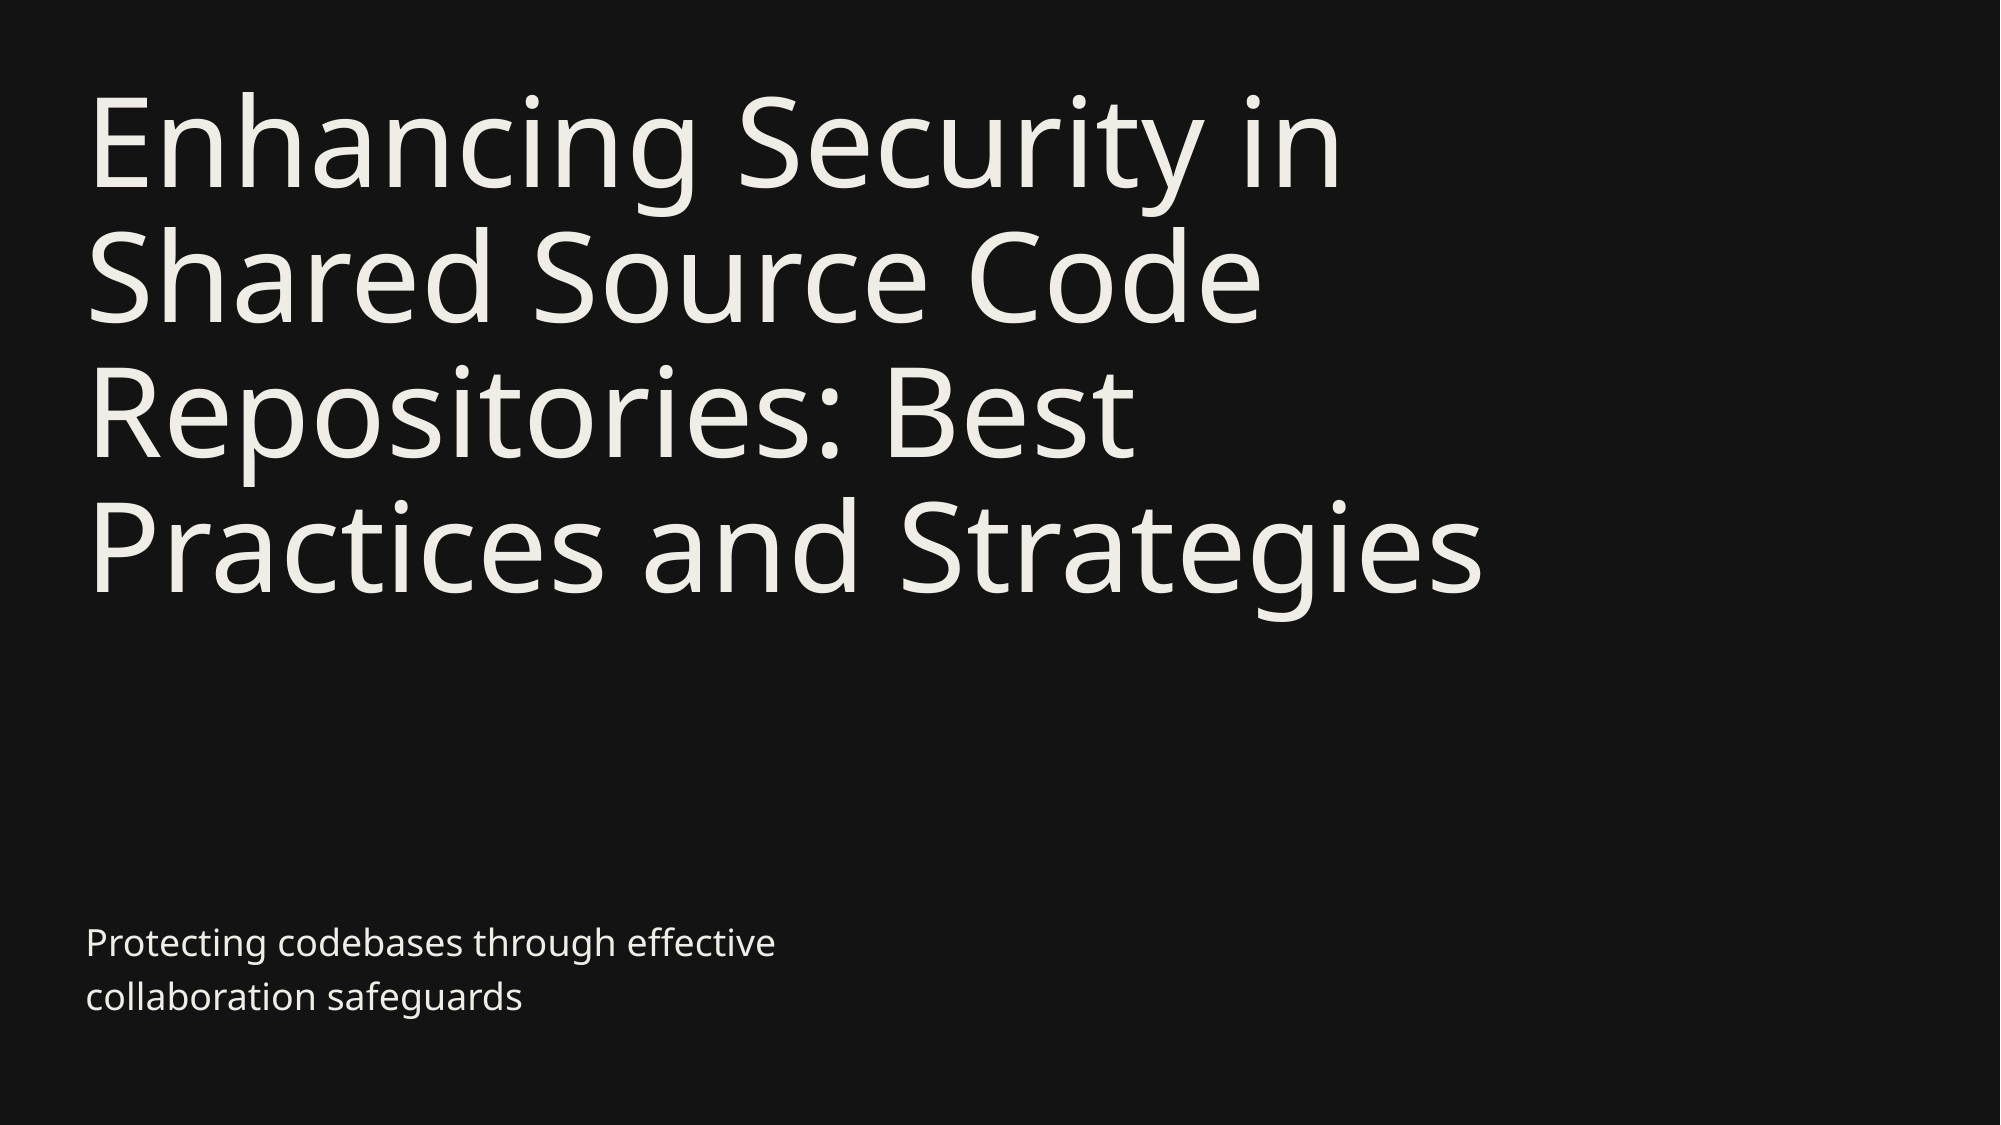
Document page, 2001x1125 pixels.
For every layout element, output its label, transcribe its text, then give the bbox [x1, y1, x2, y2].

subtitle Protecting codebases through effective collaboration safeguards [70, 814, 962, 1026]
title Enhancing Security in Shared Source Code Repositories: Best Practices and Strategies [70, 71, 1599, 803]
